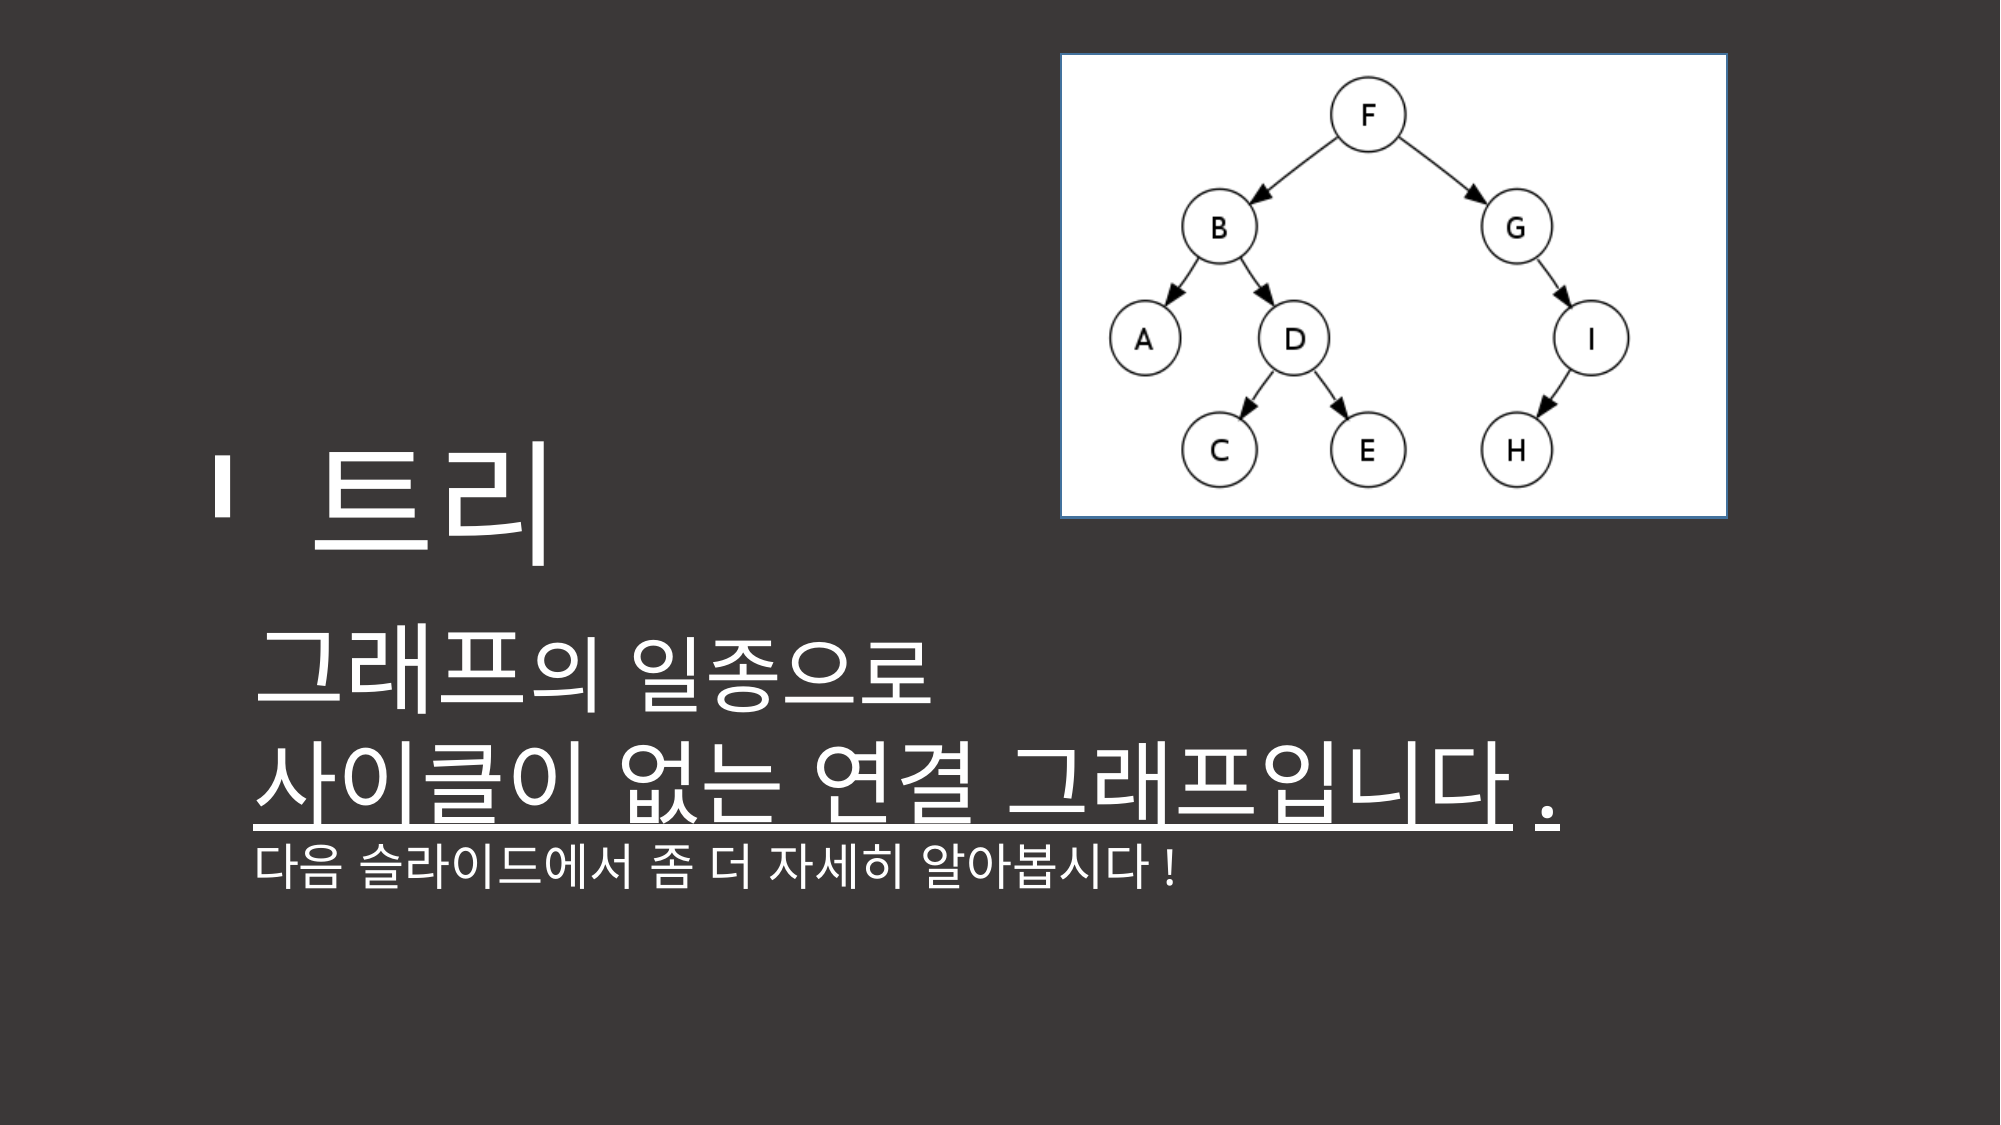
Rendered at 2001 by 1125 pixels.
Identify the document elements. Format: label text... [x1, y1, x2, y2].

text_box 트리 [294, 410, 577, 591]
text_box [1060, 53, 1728, 519]
picture [1094, 65, 1642, 502]
text_box 그래프의 일종으로 사이클이 없는 연결 그래프입니다. 다음 슬라이드에서 좀 더 자세히 알아봅시다! [238, 598, 1575, 904]
text_box [214, 454, 231, 519]
